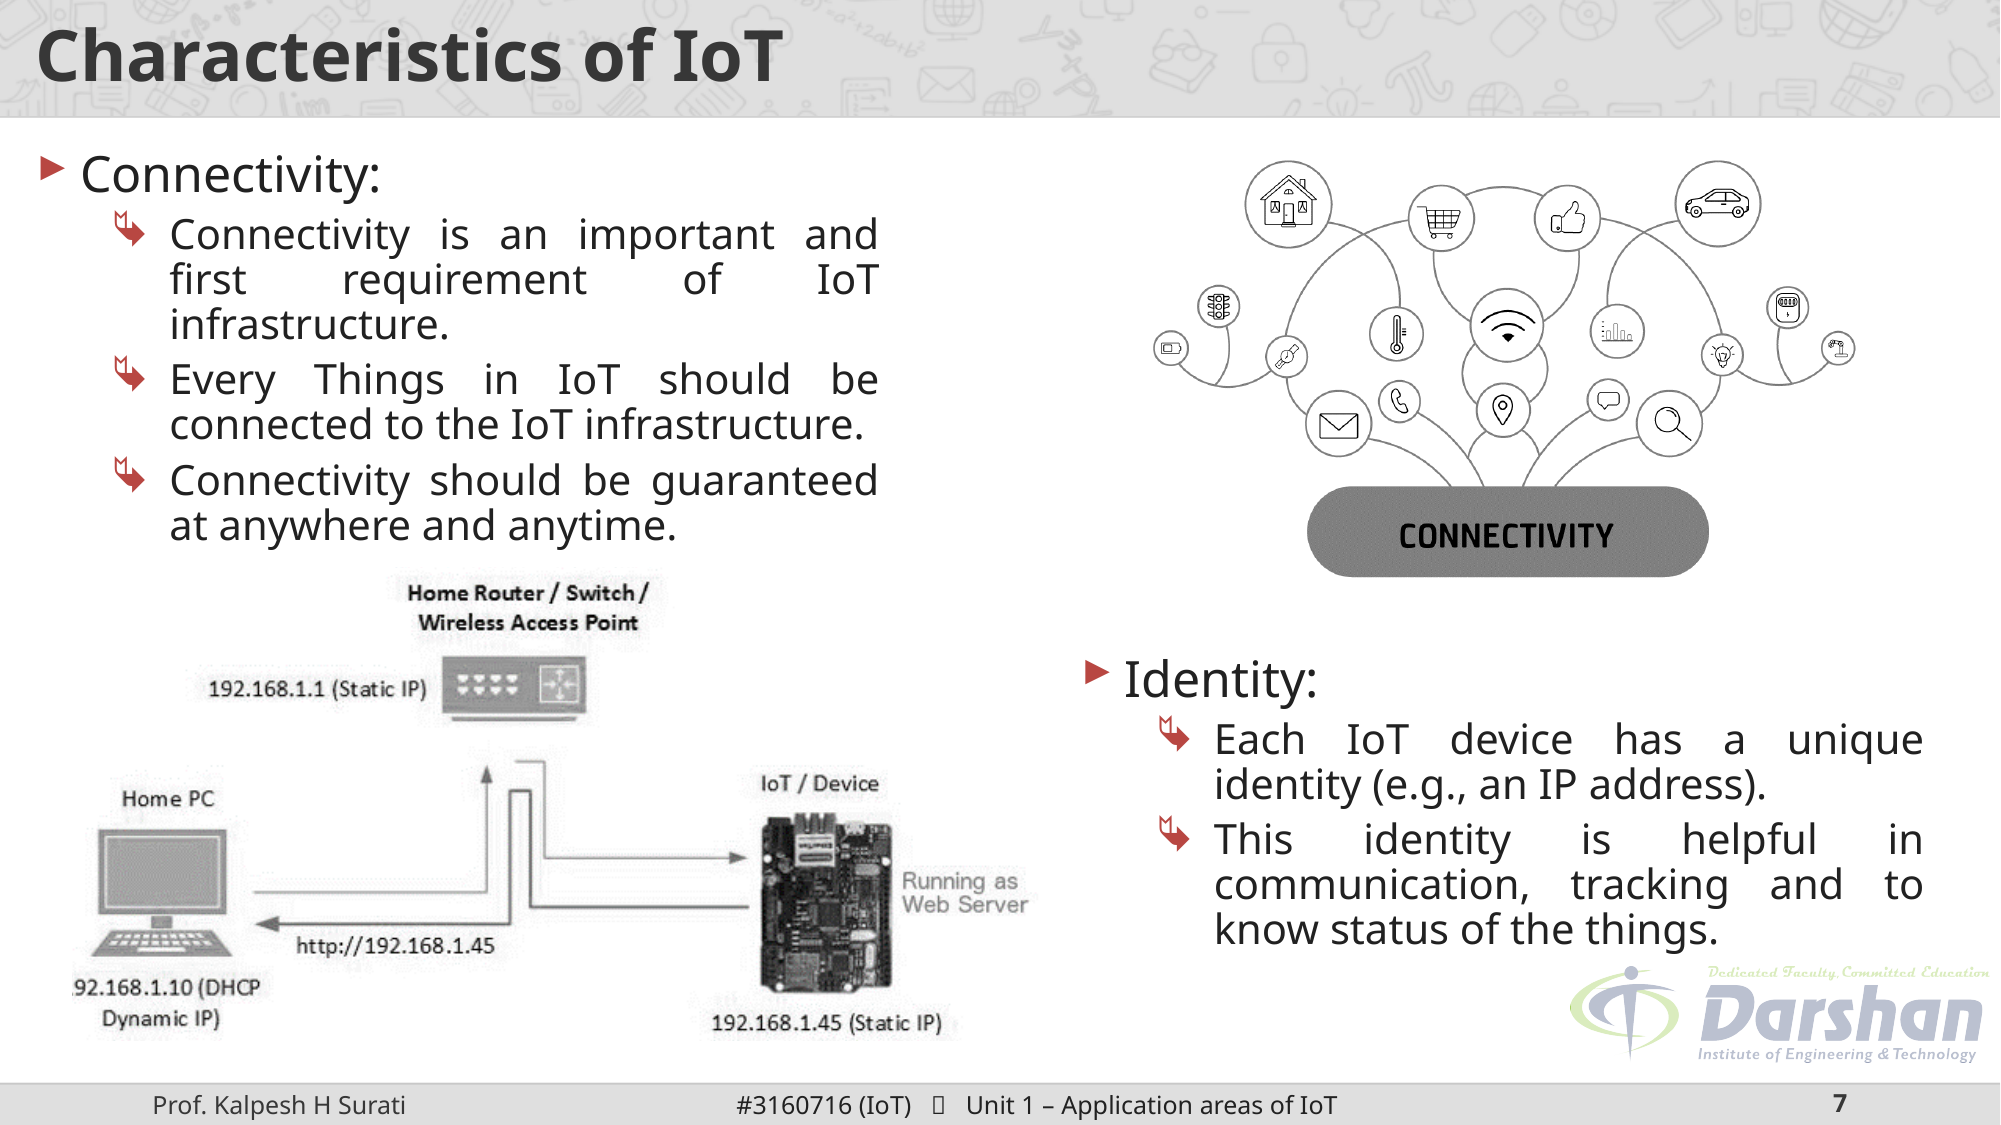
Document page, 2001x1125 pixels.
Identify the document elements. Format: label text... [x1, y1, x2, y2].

picture [1096, 145, 1909, 602]
text_box Identity: Each IoT device has a unique identity (e.g., an IP address). This identity is helpful in communication, tracking and to know status of the things. [1067, 646, 1940, 927]
list Connectivity: Connectivity is an important and first requirement of IoT infrastructure. Every Things in IoT should be connected to the IoT infrastructure. Connectivity should be guaranteed at anywhere and anytime. [21, 141, 895, 527]
title Characteristics of IoT [0, 0, 2000, 117]
picture [72, 567, 1067, 1041]
